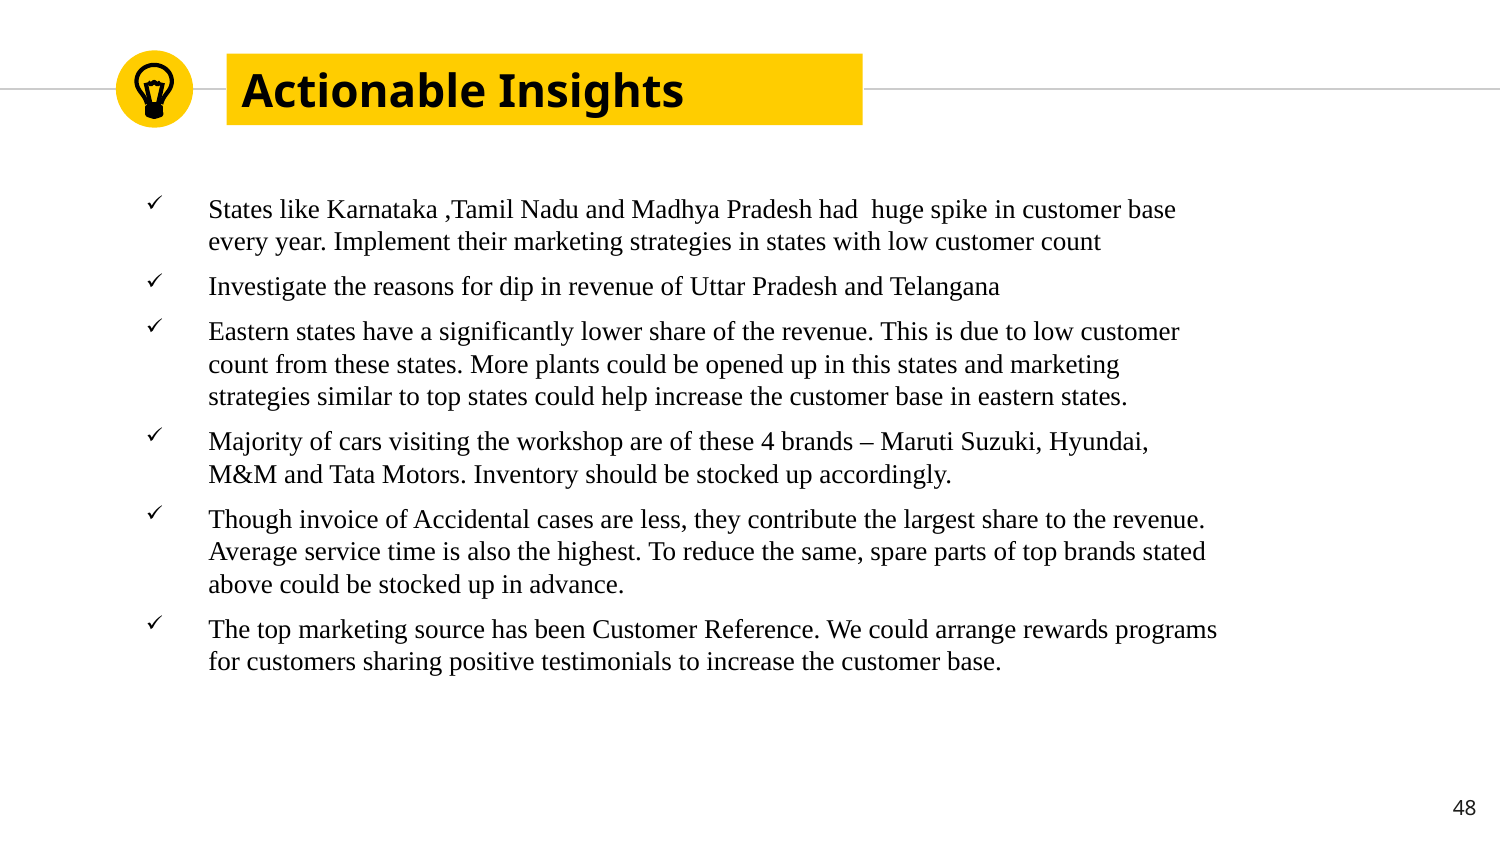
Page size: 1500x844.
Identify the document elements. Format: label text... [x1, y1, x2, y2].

slide_number 48 [1401, 779, 1492, 844]
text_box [136, 64, 173, 118]
title Actionable Insights [226, 53, 863, 126]
list States like Karnataka ,Tamil Nadu and Madhya Pradesh had huge spike in customer base every year. Implement their marketing strategies in states with low customer count Investigate the reasons for dip in revenue of Uttar Pradesh and Telangana Eastern states have a significantly lower share of the revenue. This is due to low customer count from these states. More plants could be opened up in this states and marketing strategies similar to top states could help increase the customer base in eastern states. Majority of cars visiting the workshop are of these 4 brands – Maruti Suzuki, Hyundai, M&M and Tata Motors. Inventory should be stocked up accordingly. Though invoice of Accidental cases are less, they contribute the largest share to the revenue. Average service time is also the highest. To reduce the same, spare parts of top brands stated above could be stocked up in advance. The top marketing source has been Customer Reference. We could arrange rewards programs for customers sharing positive testimonials to increase the customer base. [118, 176, 1236, 731]
